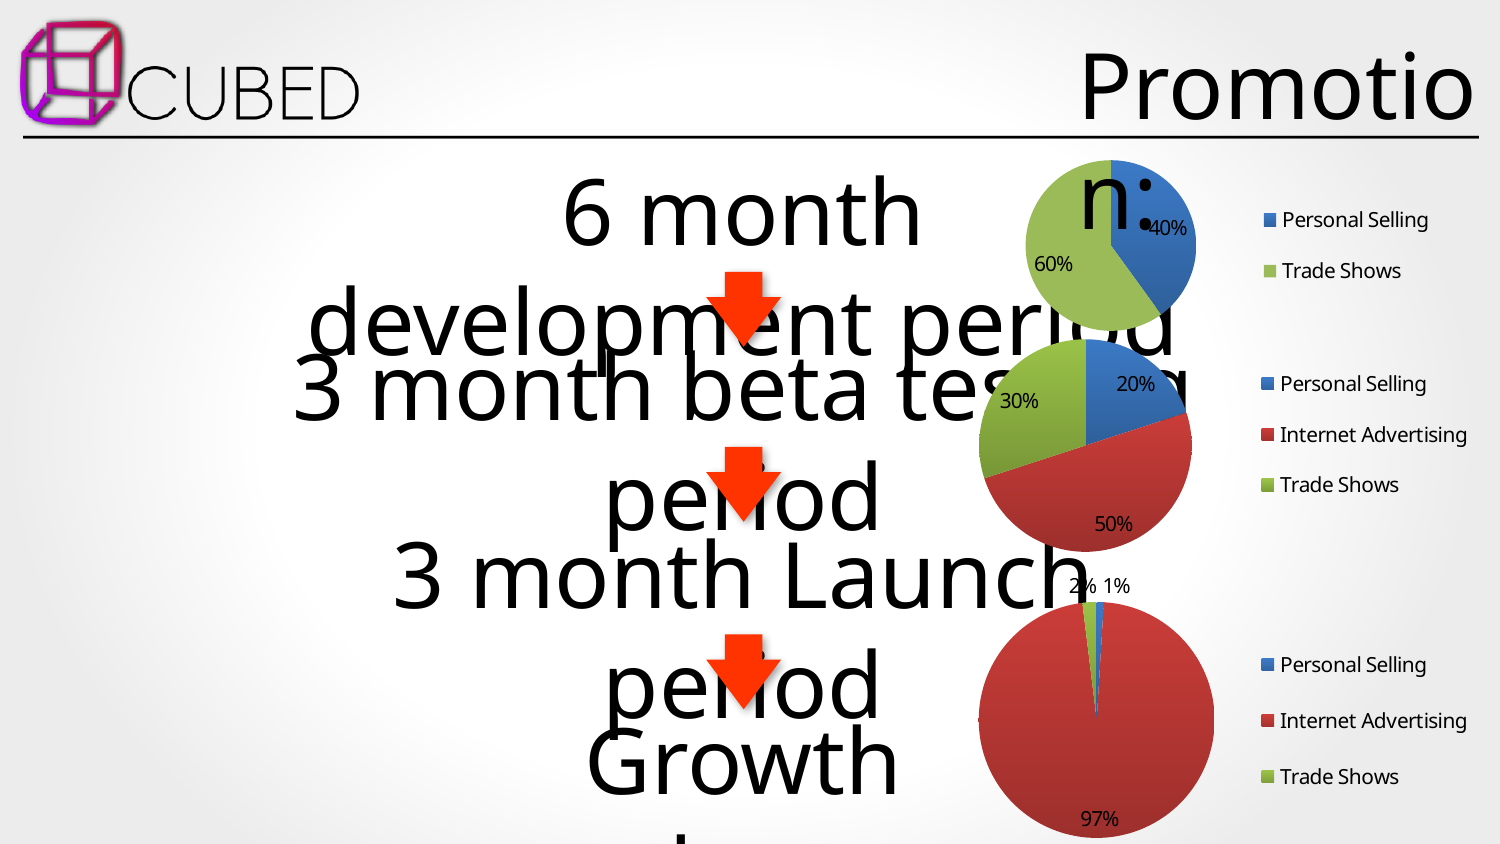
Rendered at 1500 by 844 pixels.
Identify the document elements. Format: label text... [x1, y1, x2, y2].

text_box Promotion: [1062, 20, 1500, 121]
text_box 3 month beta testing period [249, 321, 919, 557]
text_box [704, 444, 784, 524]
chart [925, 559, 1500, 844]
text_box [704, 269, 784, 349]
text_box [0, 0, 139, 136]
picture [0, 0, 1500, 844]
text_box Growth phase [487, 695, 920, 844]
chart [924, 121, 1500, 558]
text_box 6 month development period [256, 146, 920, 321]
text_box 3 month Launch period [356, 509, 920, 744]
text_box [704, 632, 784, 695]
